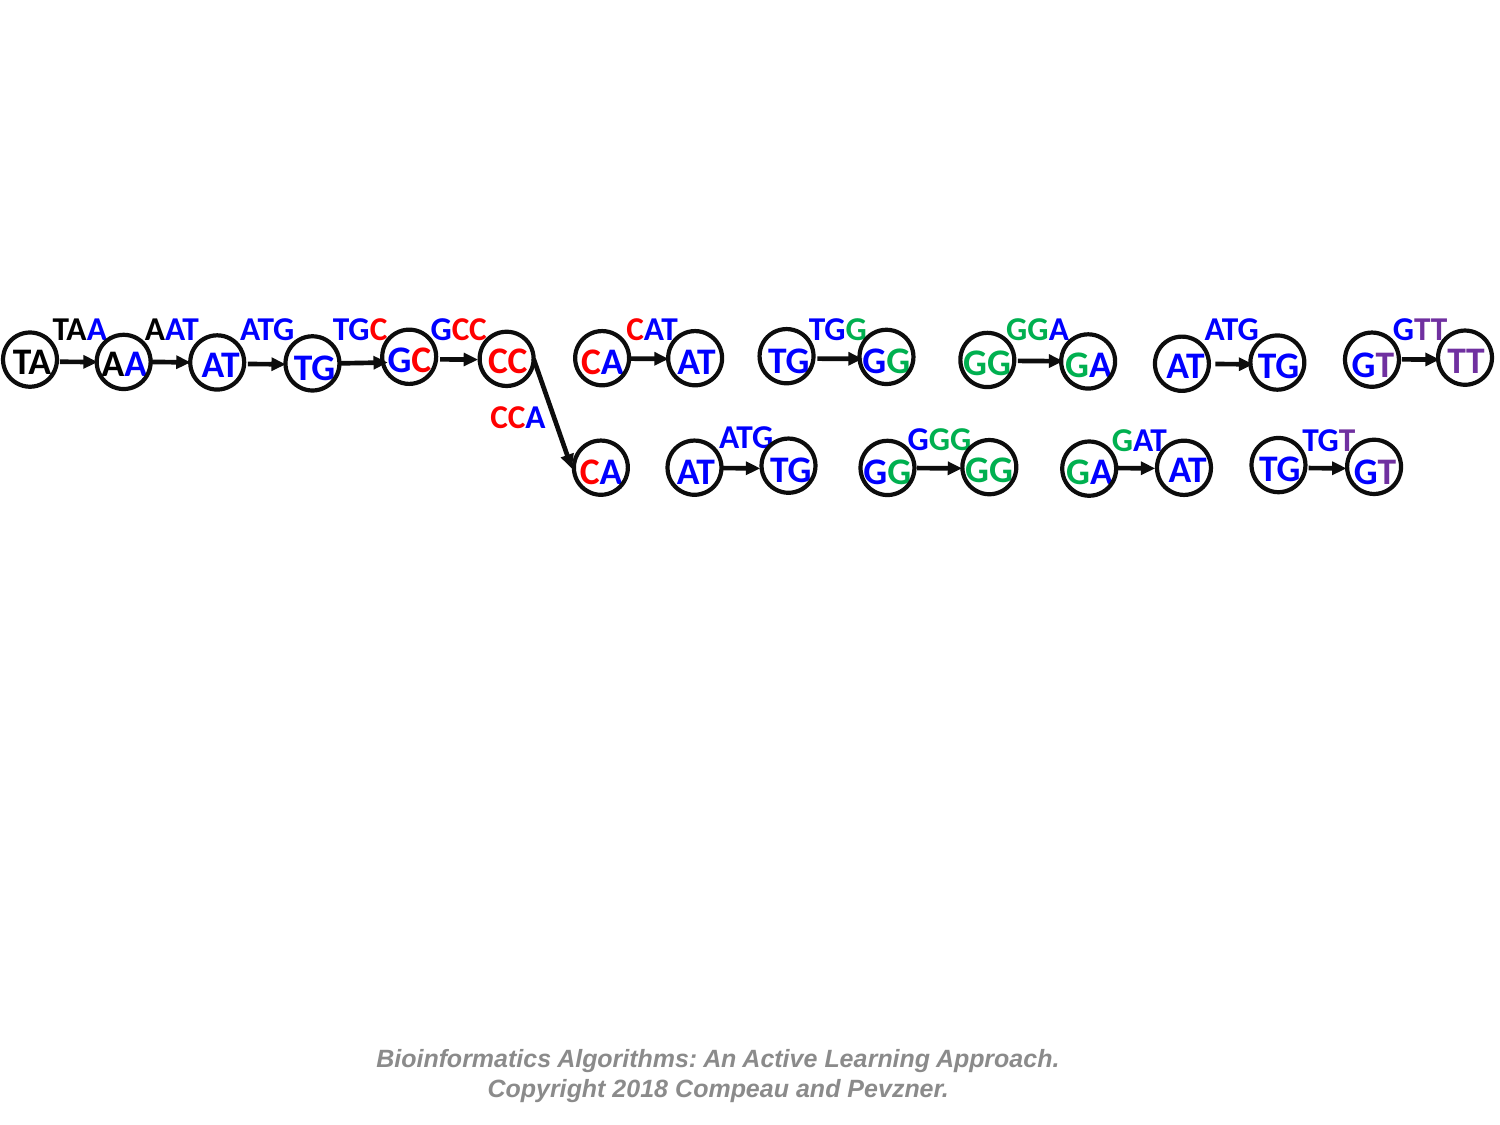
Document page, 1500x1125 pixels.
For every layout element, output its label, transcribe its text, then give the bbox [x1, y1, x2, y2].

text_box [0, 299, 163, 393]
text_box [848, 409, 1029, 501]
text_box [1149, 299, 1316, 395]
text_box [1336, 299, 1500, 393]
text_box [372, 299, 544, 390]
footer Bioinformatics Algorithms: An Active Learning Approach. Copyright 2018 Compeau and Pevzner. [337, 1042, 1100, 1103]
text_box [1243, 410, 1412, 501]
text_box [316, 299, 371, 364]
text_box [752, 299, 926, 390]
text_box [947, 299, 1128, 393]
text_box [1050, 410, 1224, 501]
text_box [127, 299, 184, 363]
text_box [660, 407, 828, 501]
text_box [184, 299, 352, 397]
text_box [474, 358, 638, 501]
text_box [565, 299, 733, 391]
